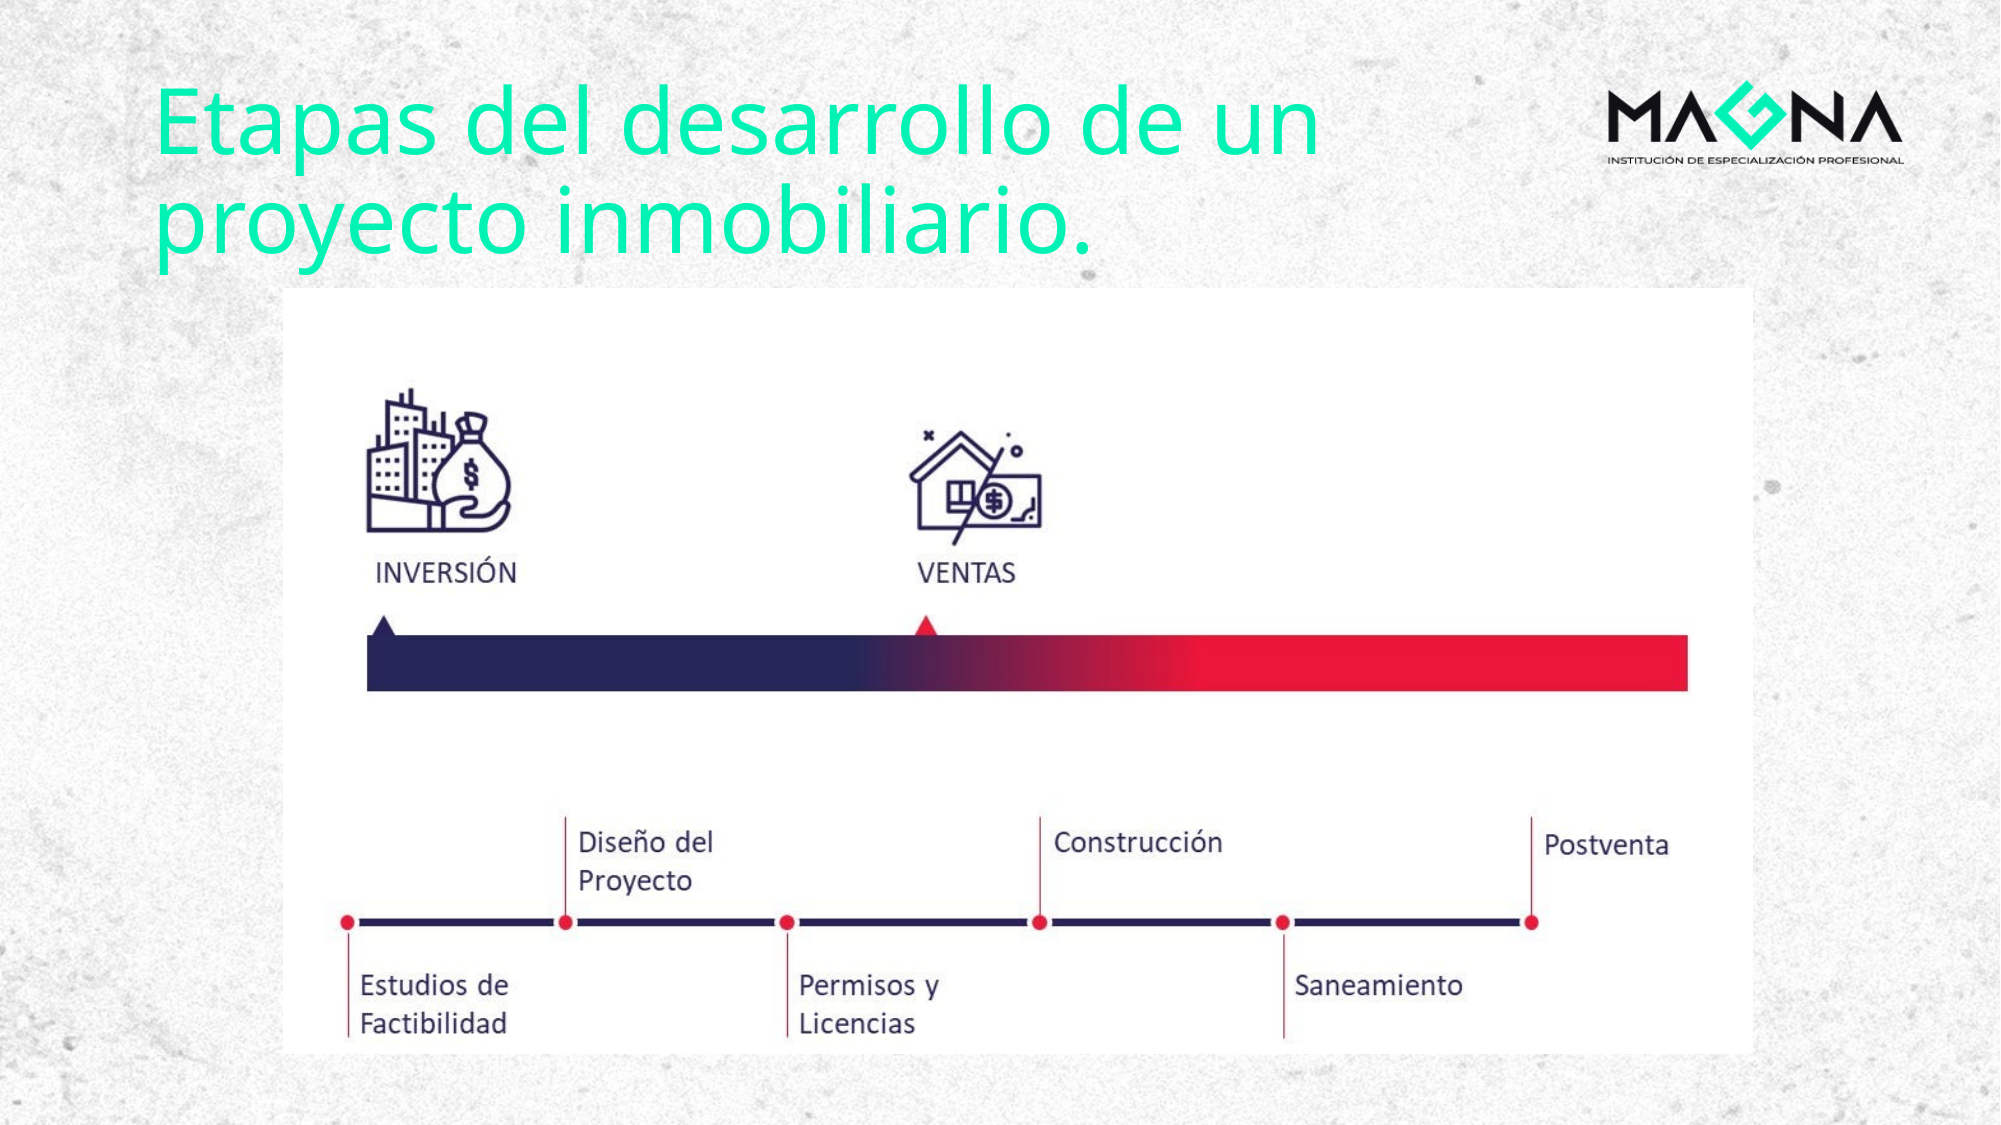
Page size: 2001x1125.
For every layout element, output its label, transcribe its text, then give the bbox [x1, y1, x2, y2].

title Etapas del desarrollo de un proyecto inmobiliario. [137, 59, 1547, 289]
picture [0, 0, 2001, 1125]
